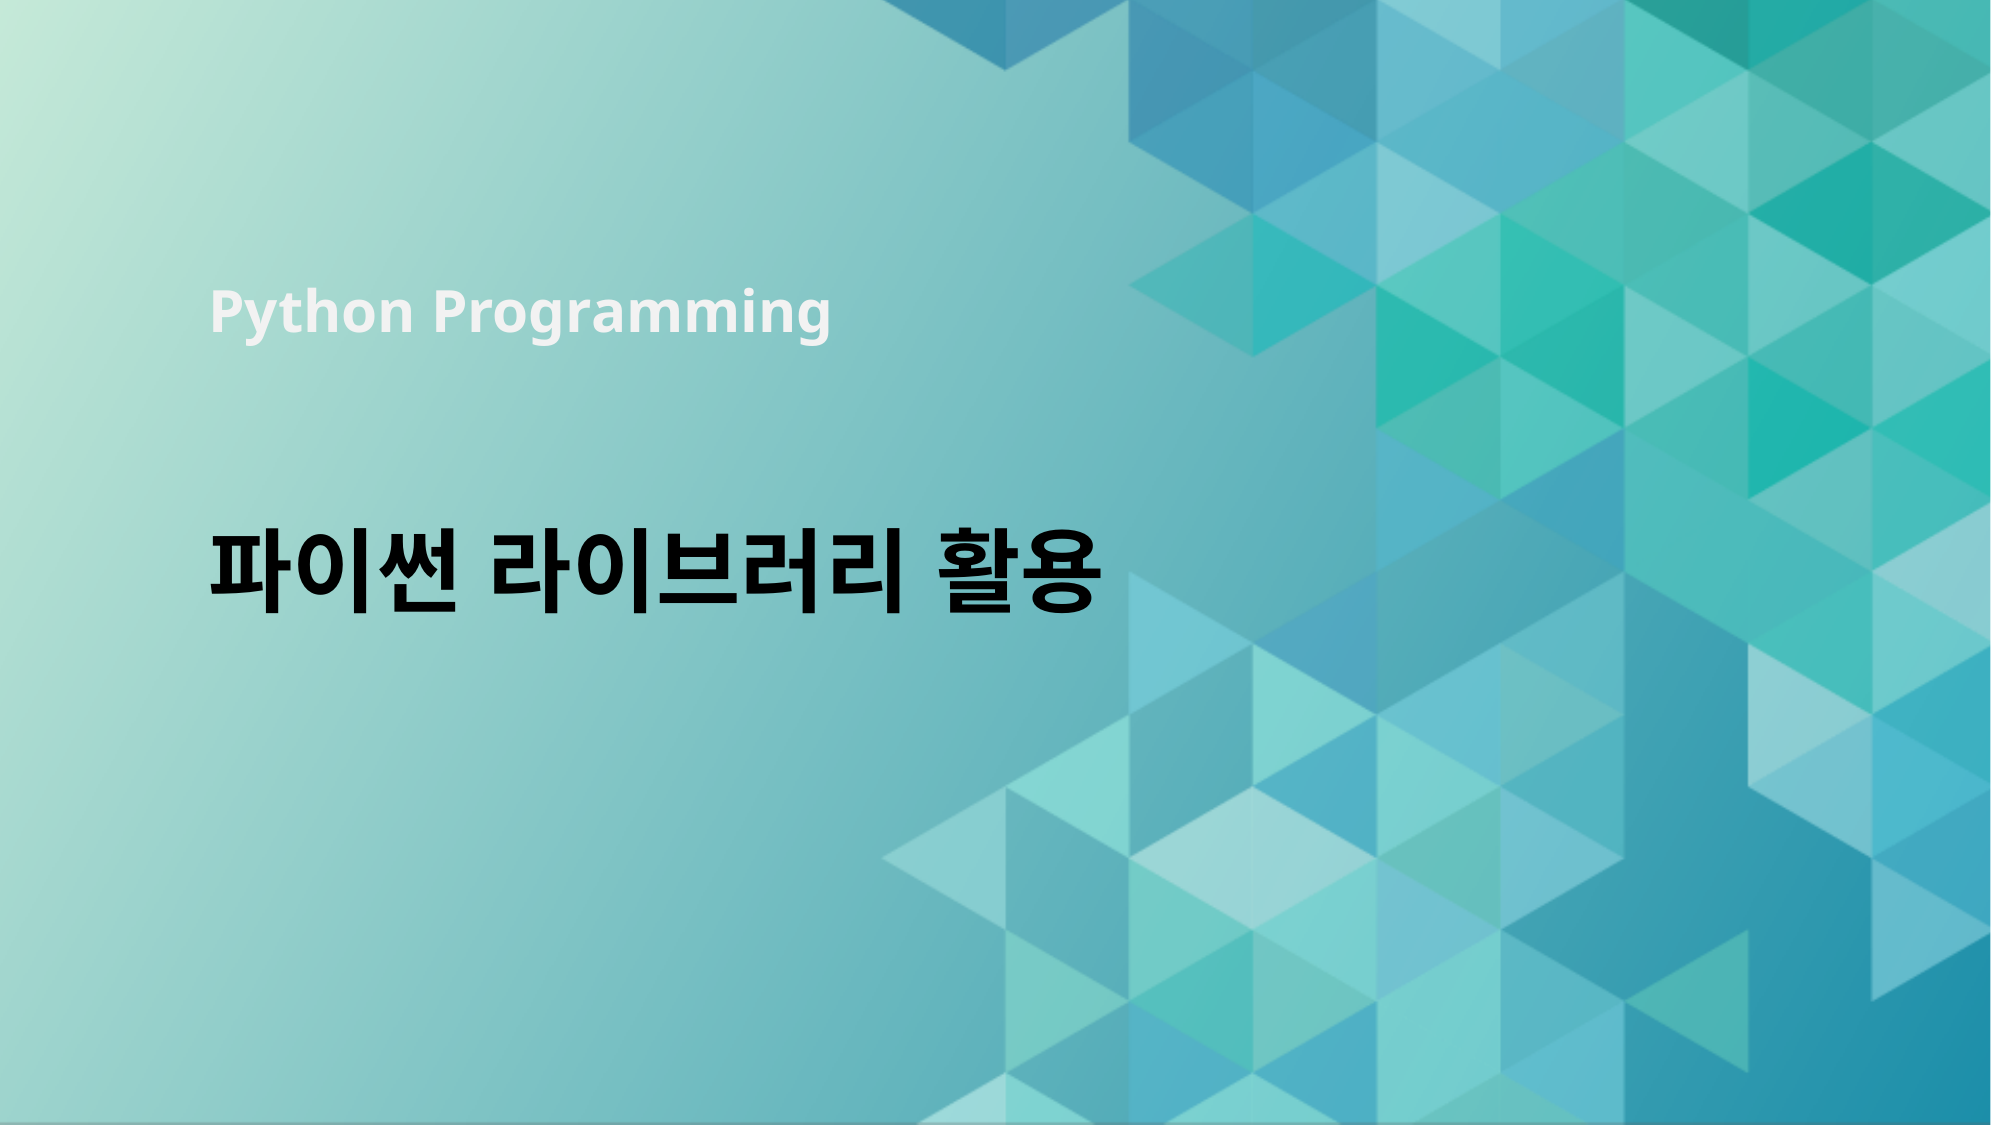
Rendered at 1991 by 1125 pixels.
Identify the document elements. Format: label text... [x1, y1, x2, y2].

title 파이썬 라이브러리 활용 [193, 397, 1943, 740]
picture [0, 0, 1991, 1125]
